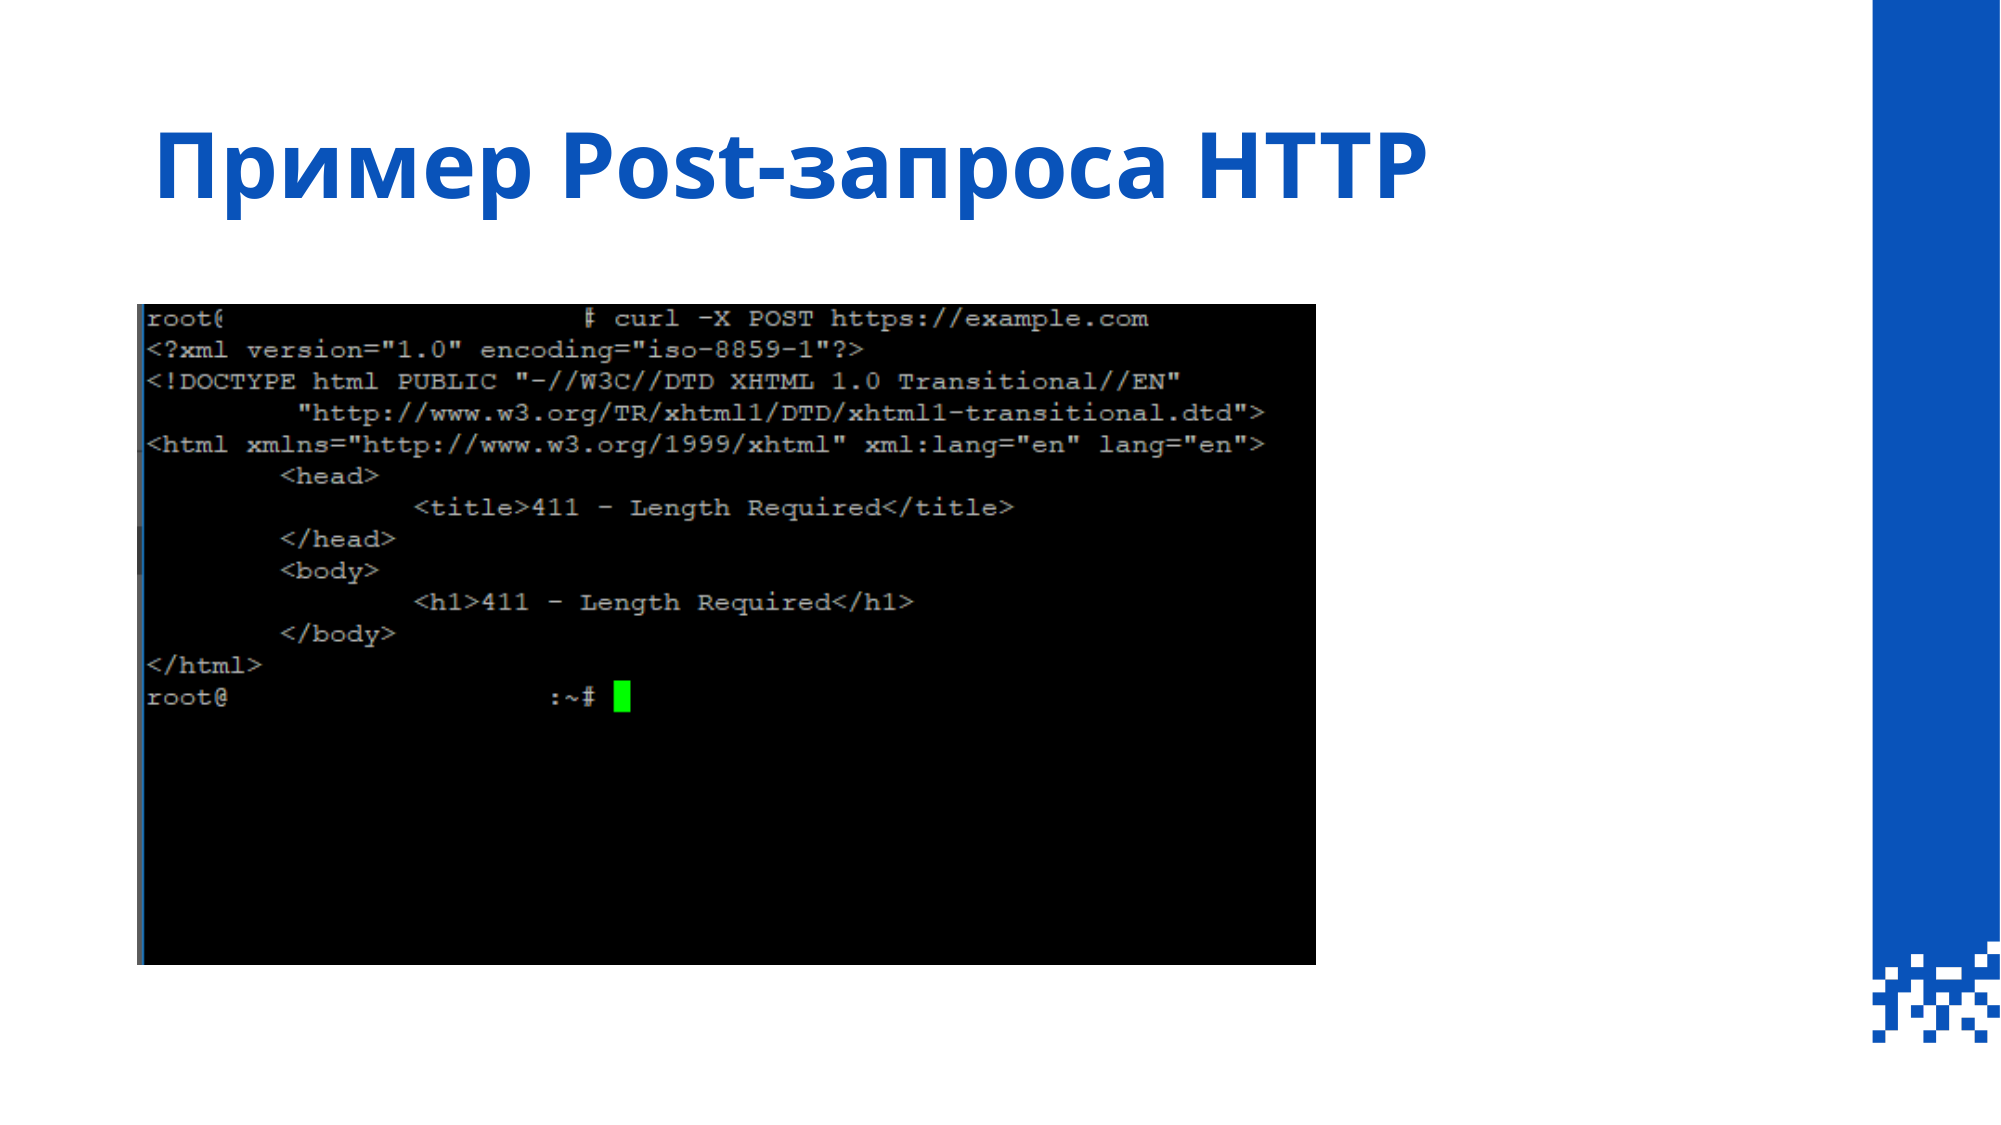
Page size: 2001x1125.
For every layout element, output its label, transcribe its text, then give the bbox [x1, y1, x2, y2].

picture [137, 304, 1316, 965]
picture [1872, 0, 2000, 1043]
title Пример Post-запроса HTTP [137, 59, 1863, 278]
